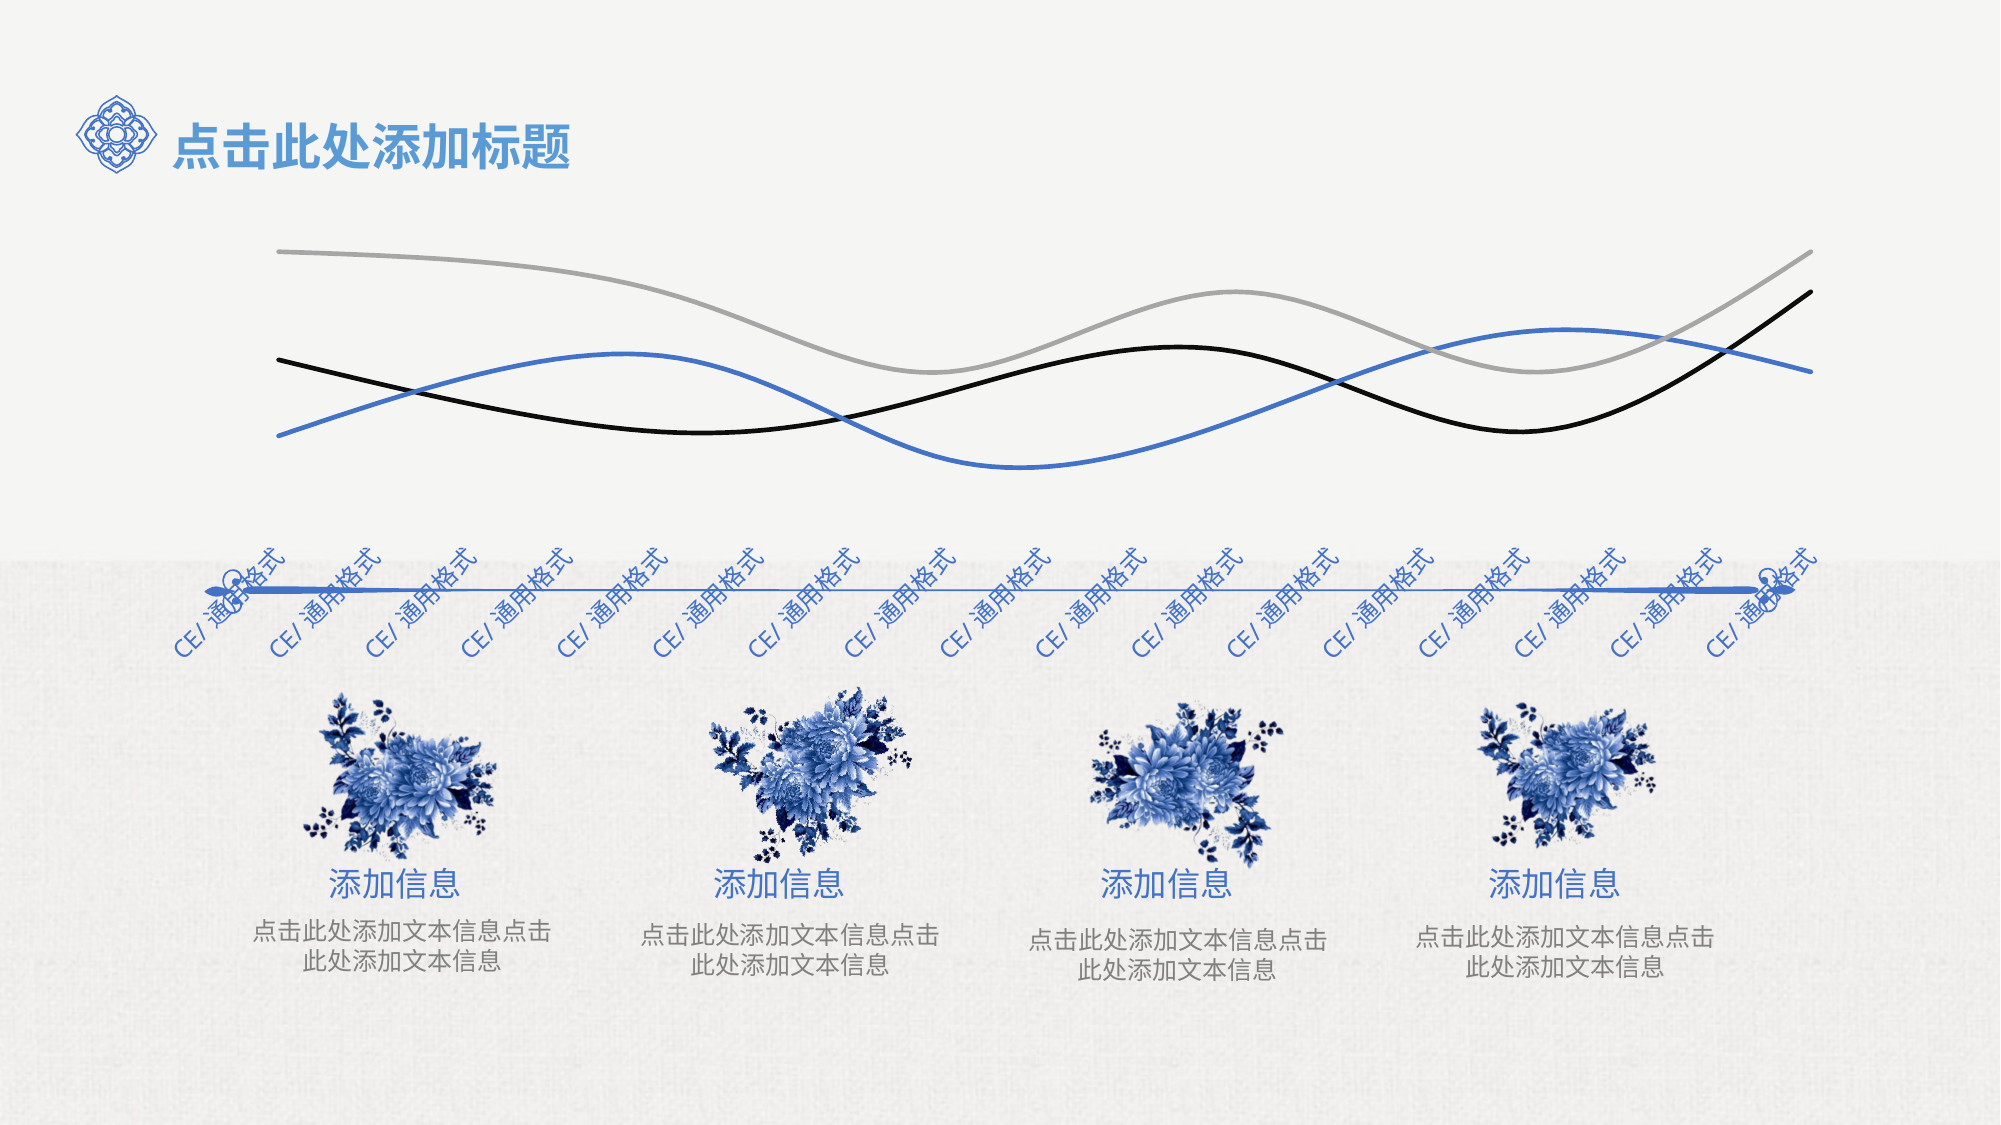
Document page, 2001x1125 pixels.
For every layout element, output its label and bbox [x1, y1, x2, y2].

text_box [622, 670, 958, 989]
text_box [1398, 683, 1734, 991]
text_box [1010, 672, 1346, 993]
text_box [204, 566, 1796, 614]
chart [126, 202, 1894, 678]
picture [0, 0, 2001, 1125]
text_box [234, 691, 571, 985]
text_box [76, 78, 660, 176]
